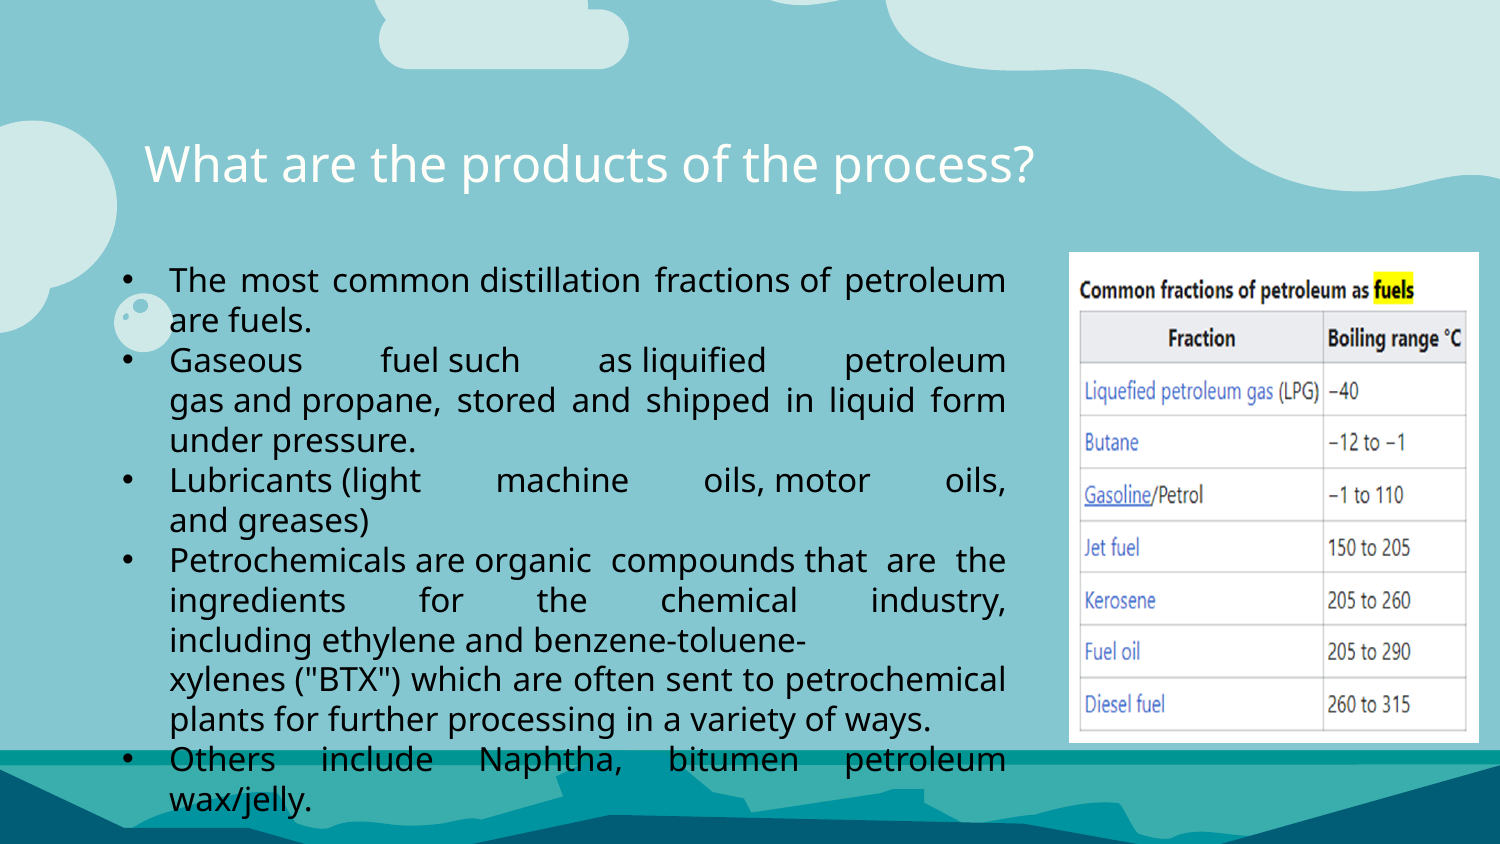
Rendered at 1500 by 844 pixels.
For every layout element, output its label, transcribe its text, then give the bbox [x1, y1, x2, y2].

picture [1068, 251, 1479, 744]
title What are the products of the process? [0, 93, 1183, 232]
text_box The most common distillation fractions of petroleum are fuels. Gaseous fuel such as liquified petroleum gas and propane, stored and shipped in liquid form under pressure. Lubricants (light machine oils, motor oils, and greases) Petrochemicals are organic compounds that are the ingredients for the chemical industry, including ethylene and benzene-toluene-xylenes ("BTX") which are often sent to petrochemical plants for further processing in a variety of ways. Others include Naphtha, bitumen petroleum wax/jelly. [107, 252, 1023, 826]
